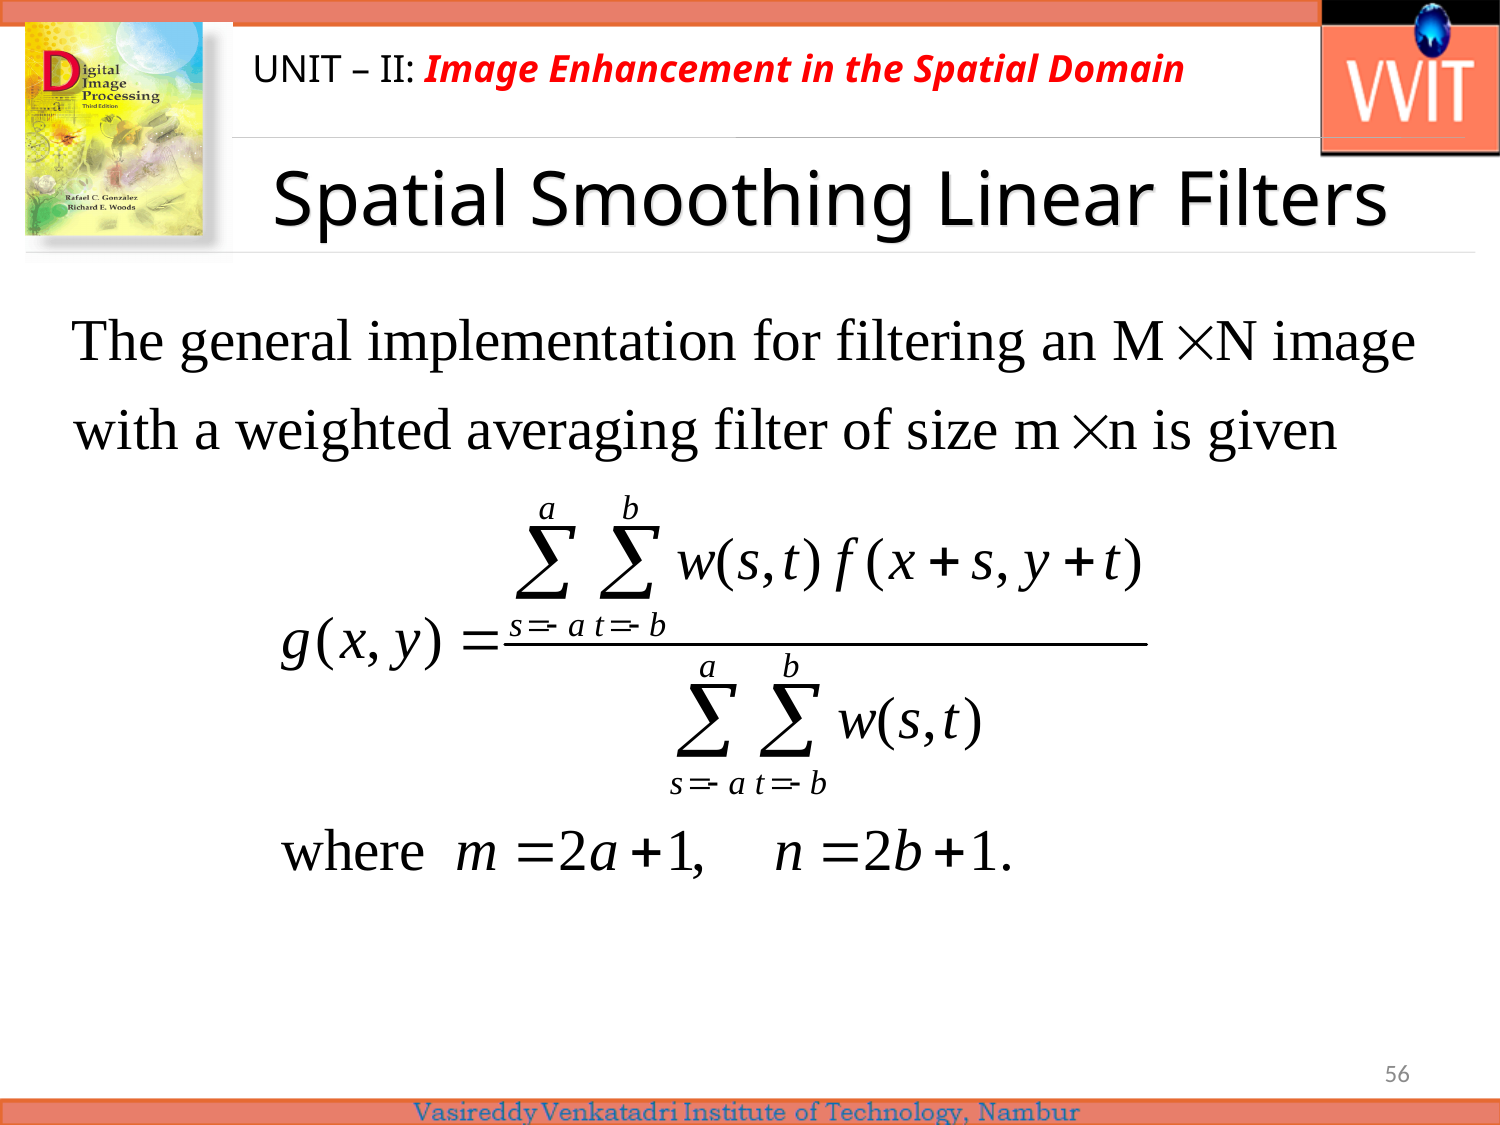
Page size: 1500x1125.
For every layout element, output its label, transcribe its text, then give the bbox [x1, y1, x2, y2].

slide_number 56 [1074, 1042, 1425, 1103]
text_box UNIT – II: Image Enhancement in the Spatial Domain [237, 37, 1388, 98]
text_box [63, 306, 1427, 893]
text_box Spatial Smoothing Linear Filters [258, 143, 1450, 249]
picture [0, 0, 1500, 1125]
